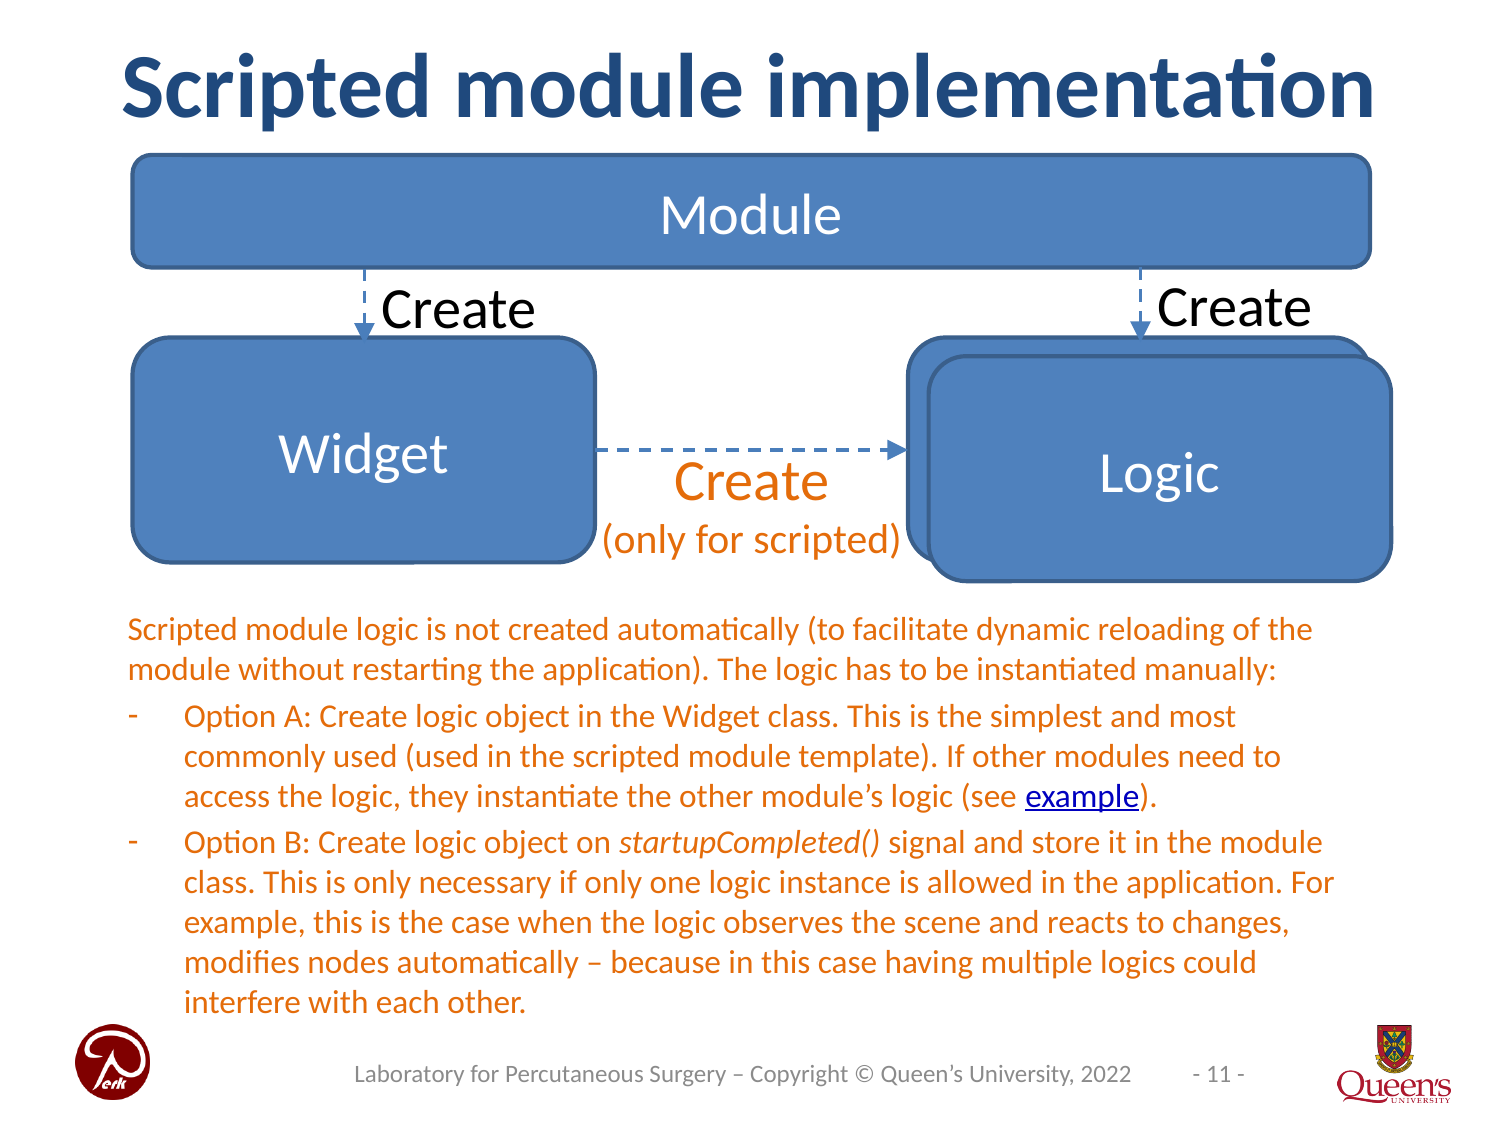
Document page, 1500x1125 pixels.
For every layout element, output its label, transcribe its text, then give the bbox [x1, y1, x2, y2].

text_box Scripted module logic is not created automatically (to facilitate dynamic reloading of the module without restarting the application). The logic has to be instantiated manually: Option A: Create logic object in the Widget class. This is the simplest and most commonly used (used in the scripted module template). If other modules need to access the logic, they instantiate the other module’s logic (see example). Option B: Create logic object on startupCompleted() signal and store it in the module class. This is only necessary if only one logic instance is allowed in the application. For example, this is the case when the logic observes the scene and reacts to changes, modifies nodes automatically – because in this case having multiple logics could interfere with each other. [112, 599, 1375, 1024]
text_box Create (only for scripted) [578, 434, 925, 535]
text_box Logic [905, 335, 1143, 562]
picture [1337, 1025, 1451, 1103]
footer Laboratory for Percutaneous Surgery – Copyright © Queen’s University, 2022 [312, 1042, 1175, 1103]
text_box Create [366, 262, 596, 363]
text_box Create [1143, 260, 1372, 358]
slide_number - 11 - [1175, 1042, 1263, 1103]
text_box Scripted module implementation [74, 0, 1425, 163]
picture [75, 1024, 150, 1100]
text_box Logic [926, 354, 1394, 584]
text_box Widget [130, 335, 598, 565]
text_box Module [130, 152, 1373, 270]
